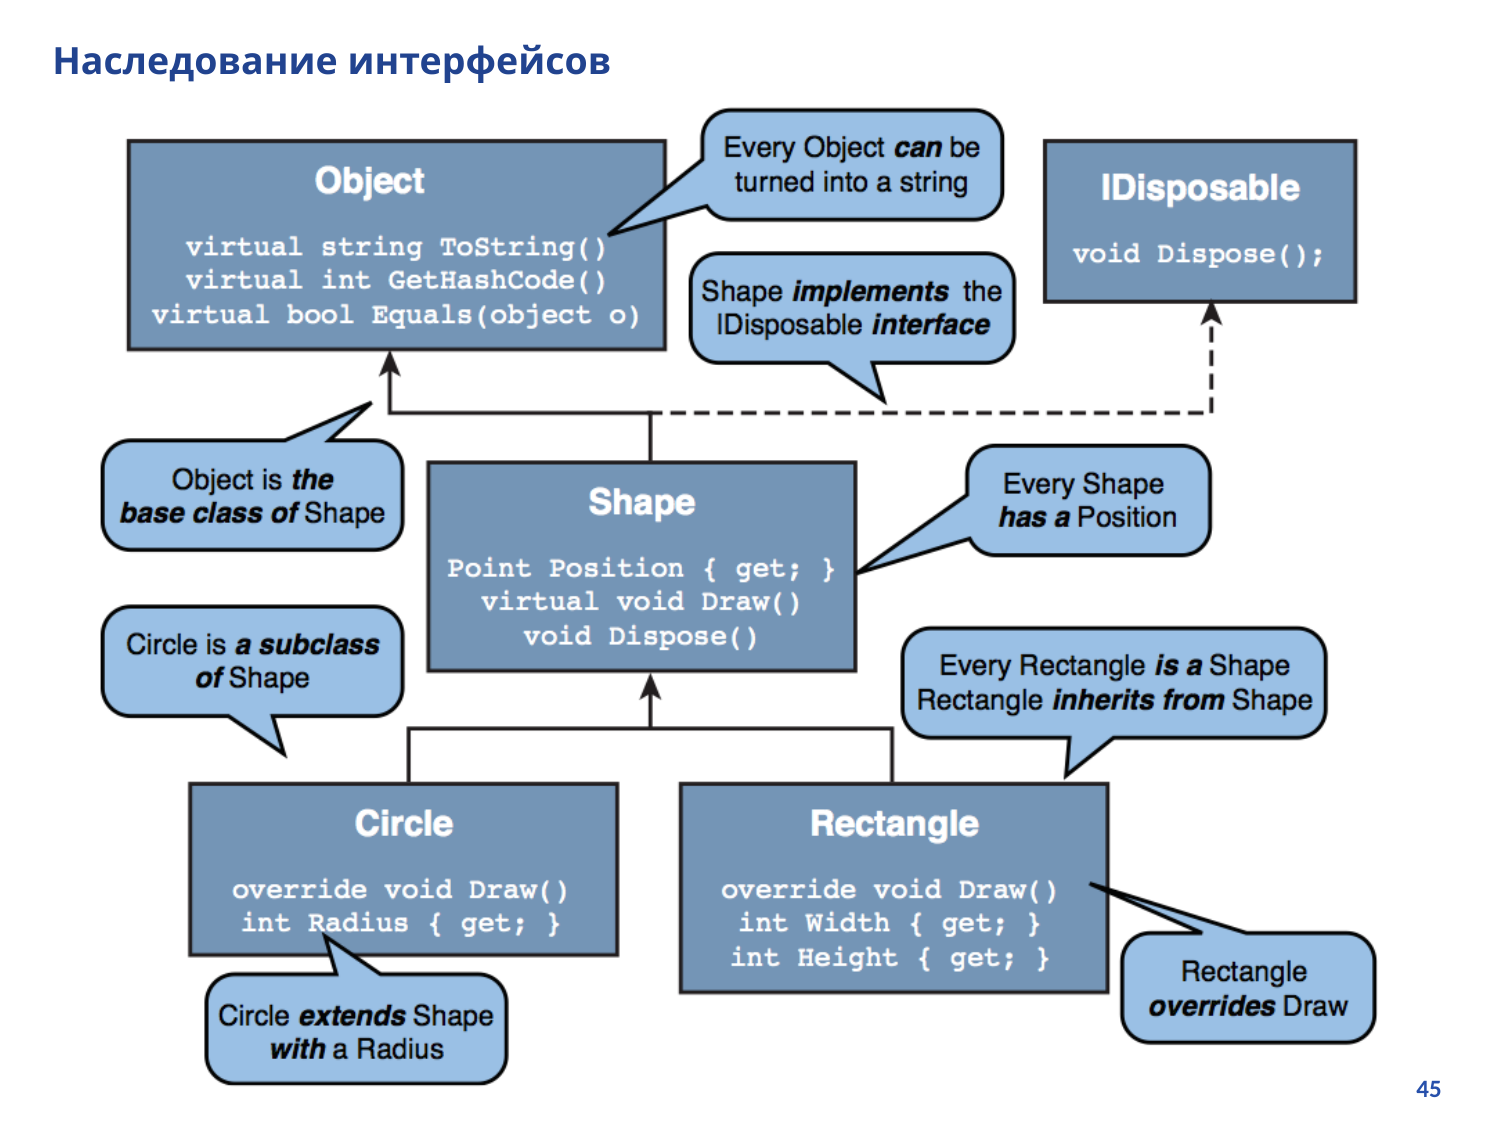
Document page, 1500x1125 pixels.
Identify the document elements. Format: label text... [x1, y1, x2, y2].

picture [87, 99, 1397, 1113]
title Наследование интерфейсов [36, 29, 1469, 90]
